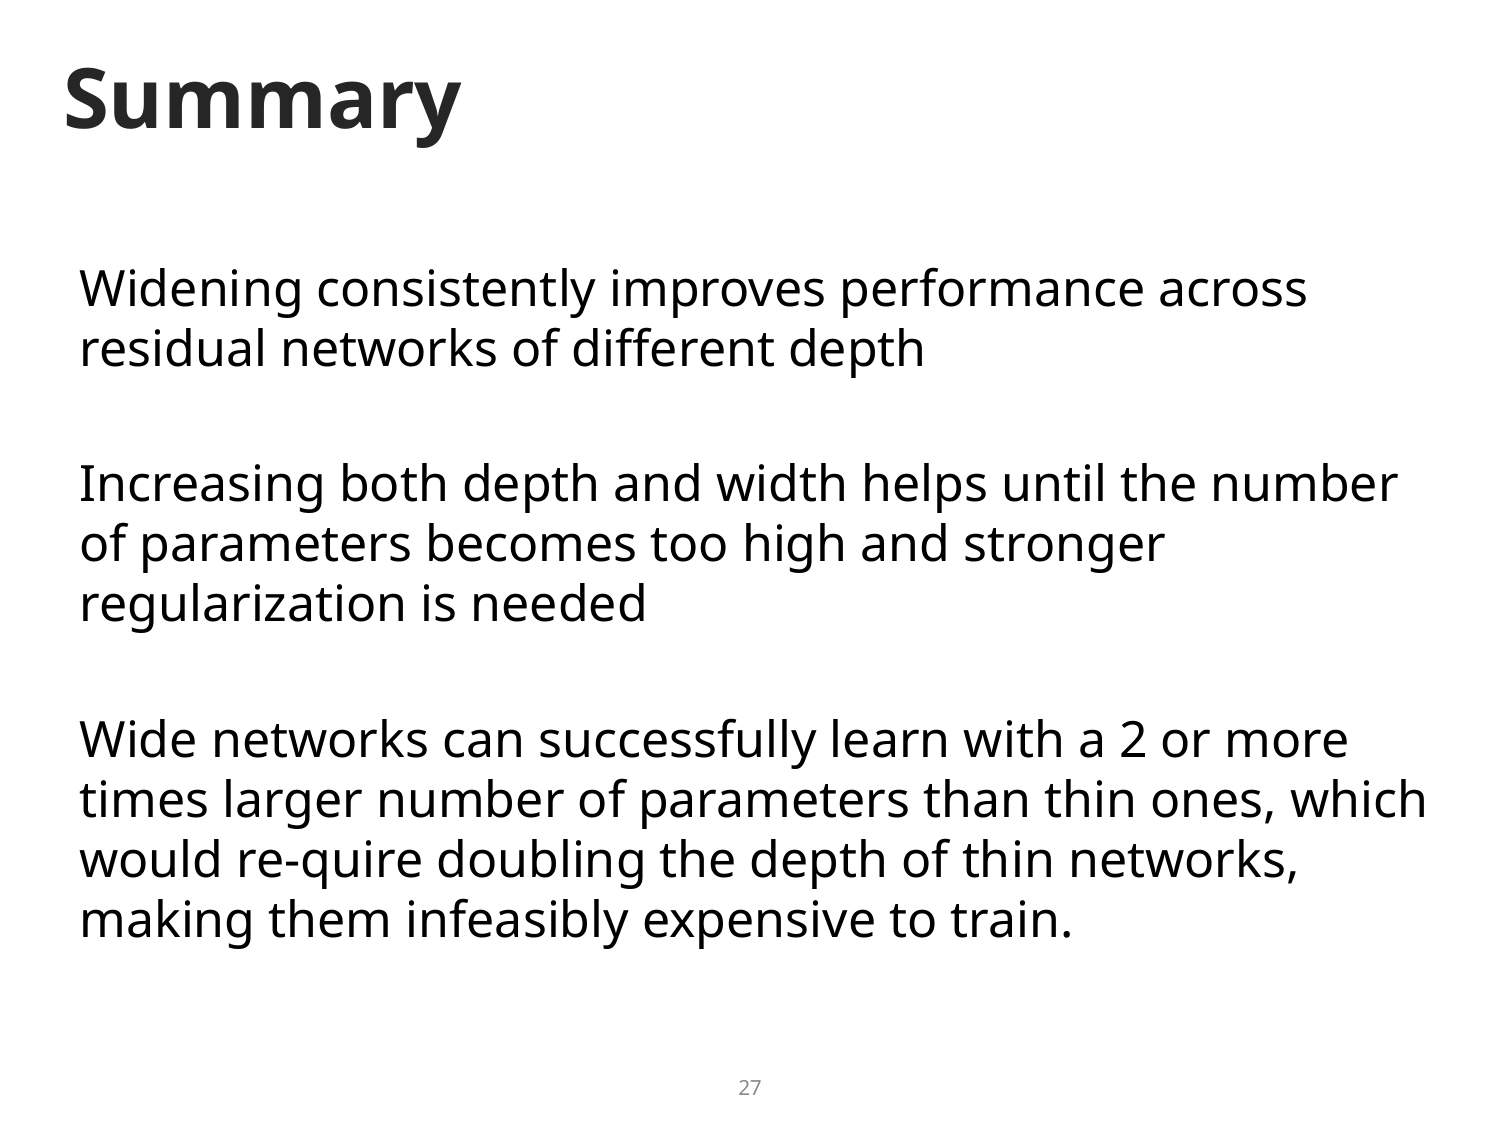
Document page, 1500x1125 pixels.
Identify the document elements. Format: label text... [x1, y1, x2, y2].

title Summary [48, 41, 1456, 149]
slide_number 27 [575, 1058, 925, 1119]
text_box Wide networks can successfully learn with a 2 or more times larger number of parameters than thin ones, which would re-quire doubling the depth of thin networks, making them infeasibly expensive to train. [64, 700, 1456, 955]
text_box Increasing both depth and width helps until the number of parameters becomes too high and stronger regularization is needed [64, 444, 1456, 640]
text_box Widening consistently improves performance across residual networks of different depth [64, 248, 1456, 384]
